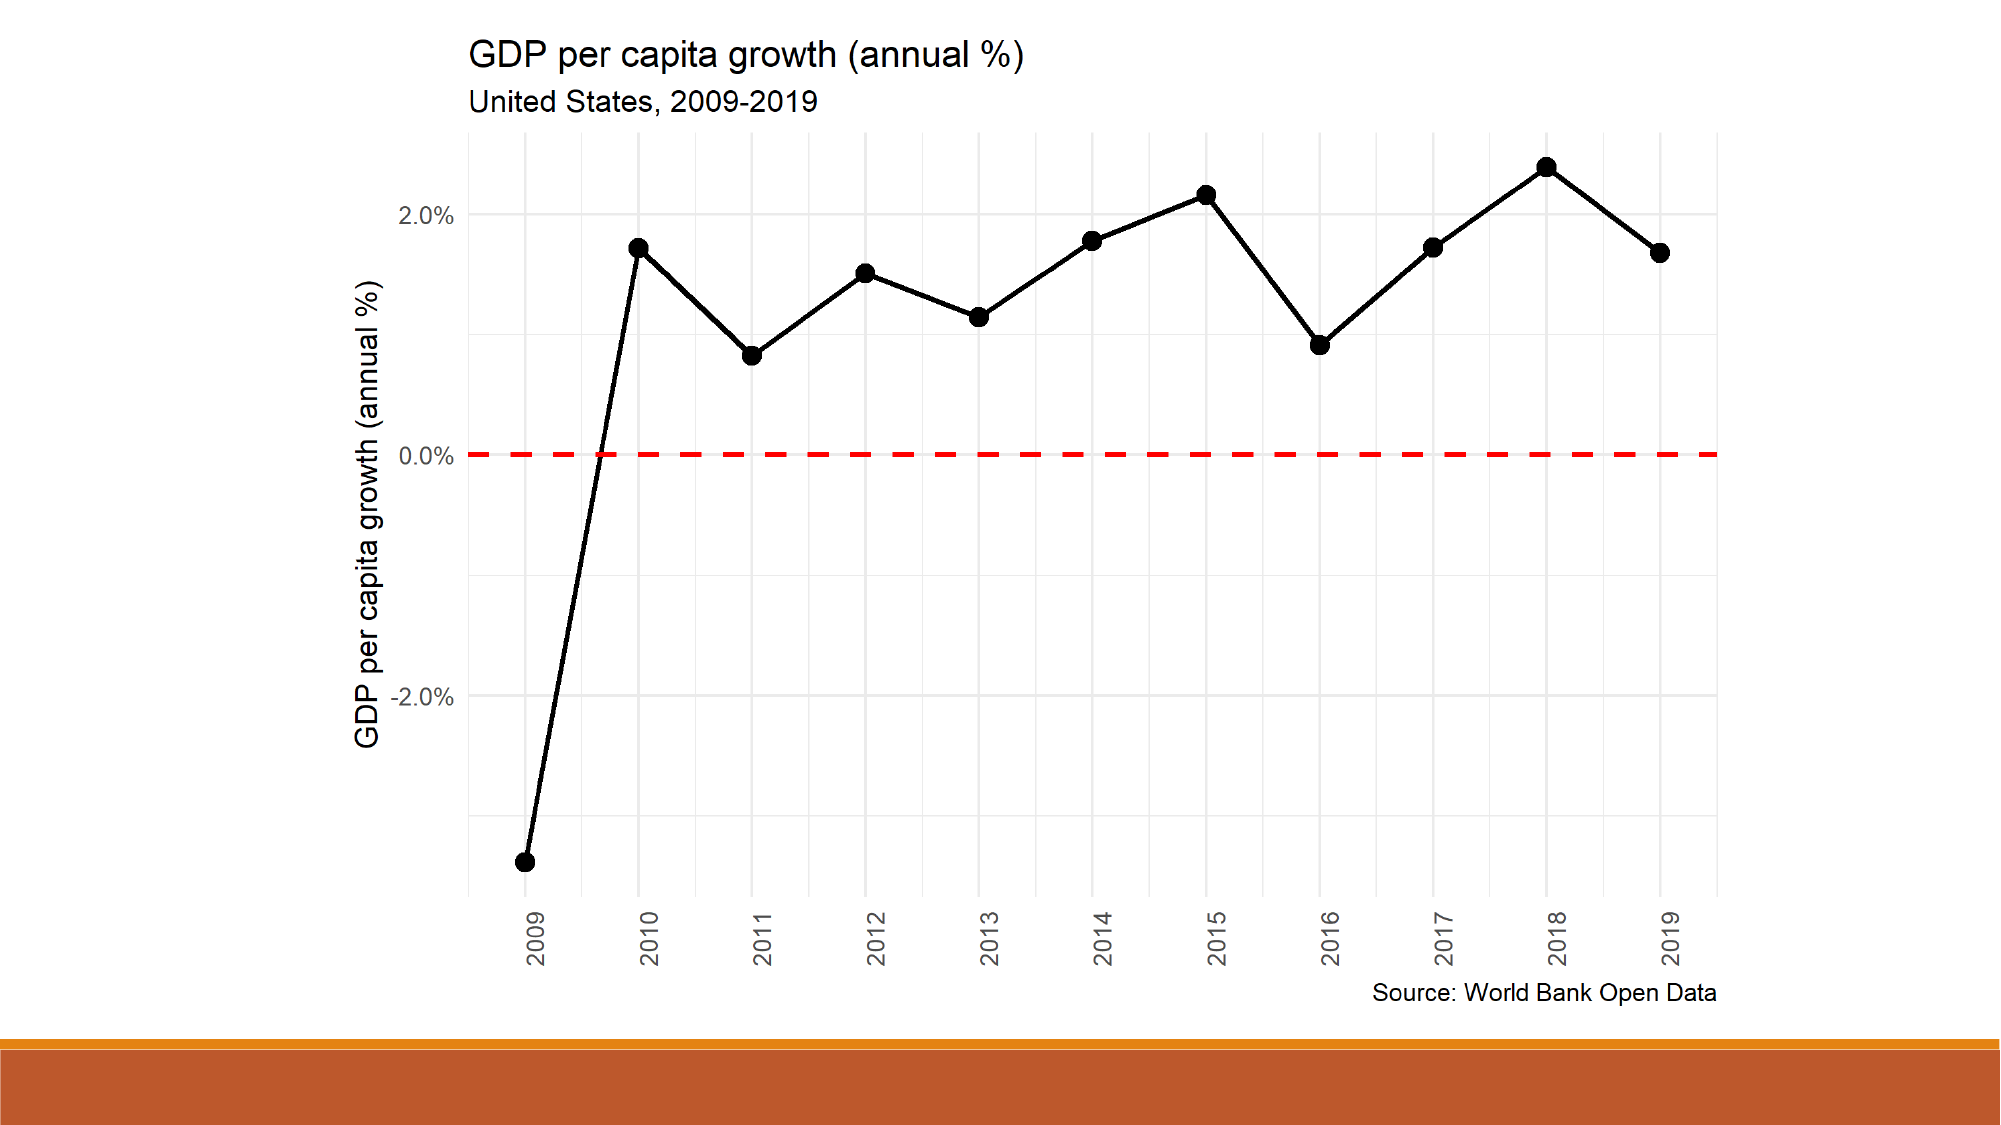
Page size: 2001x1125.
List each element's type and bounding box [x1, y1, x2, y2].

list [338, 24, 1733, 1021]
